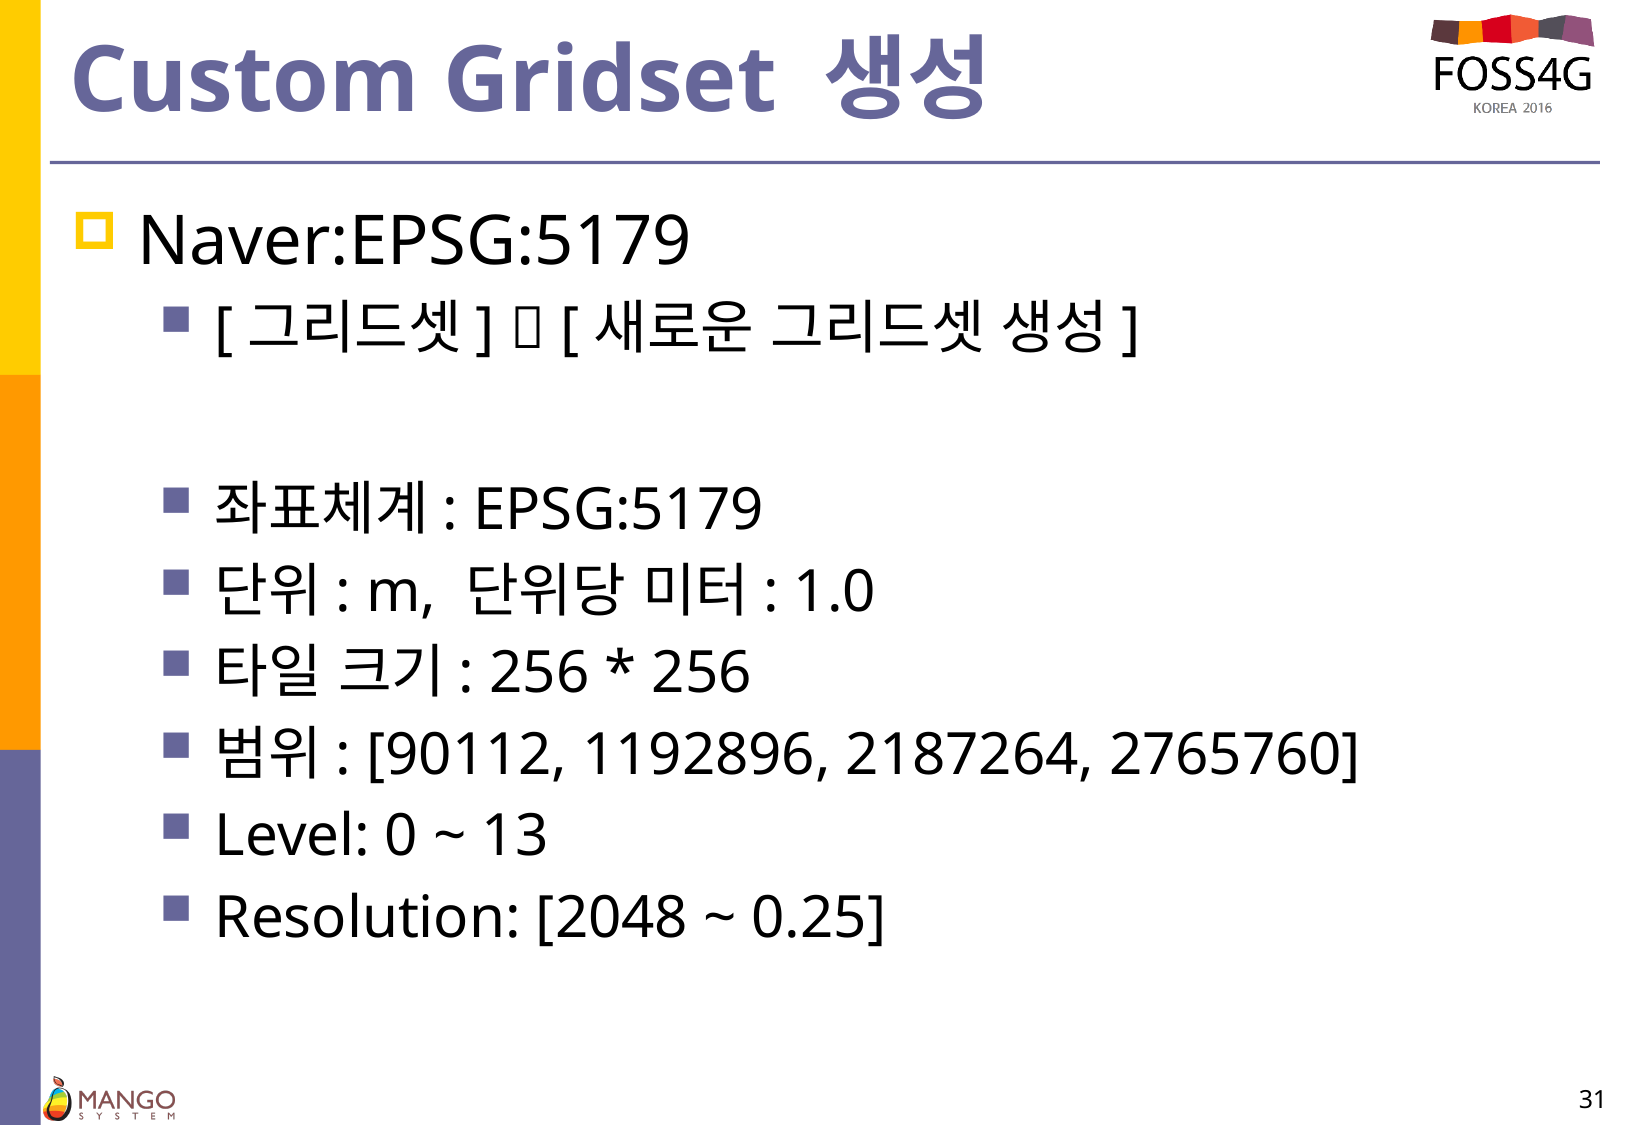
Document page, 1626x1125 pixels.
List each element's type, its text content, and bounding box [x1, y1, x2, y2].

list Naver:EPSG:5179 [그리드셋]  [새로운 그리드셋 생성] 좌표체계: EPSG:5179 단위: m, 단위당 미터: 1.0 타일 크기: 256 * 256 범위: [90112, 1192896, 2187264, 2765760] Level: 0 ~ 13 Resolution: [2048 ~ 0.25] [54, 187, 1596, 1050]
picture [43, 1076, 175, 1121]
slide_number 31 [1524, 1074, 1625, 1125]
title Custom Gridset 생성 [51, 0, 1600, 150]
